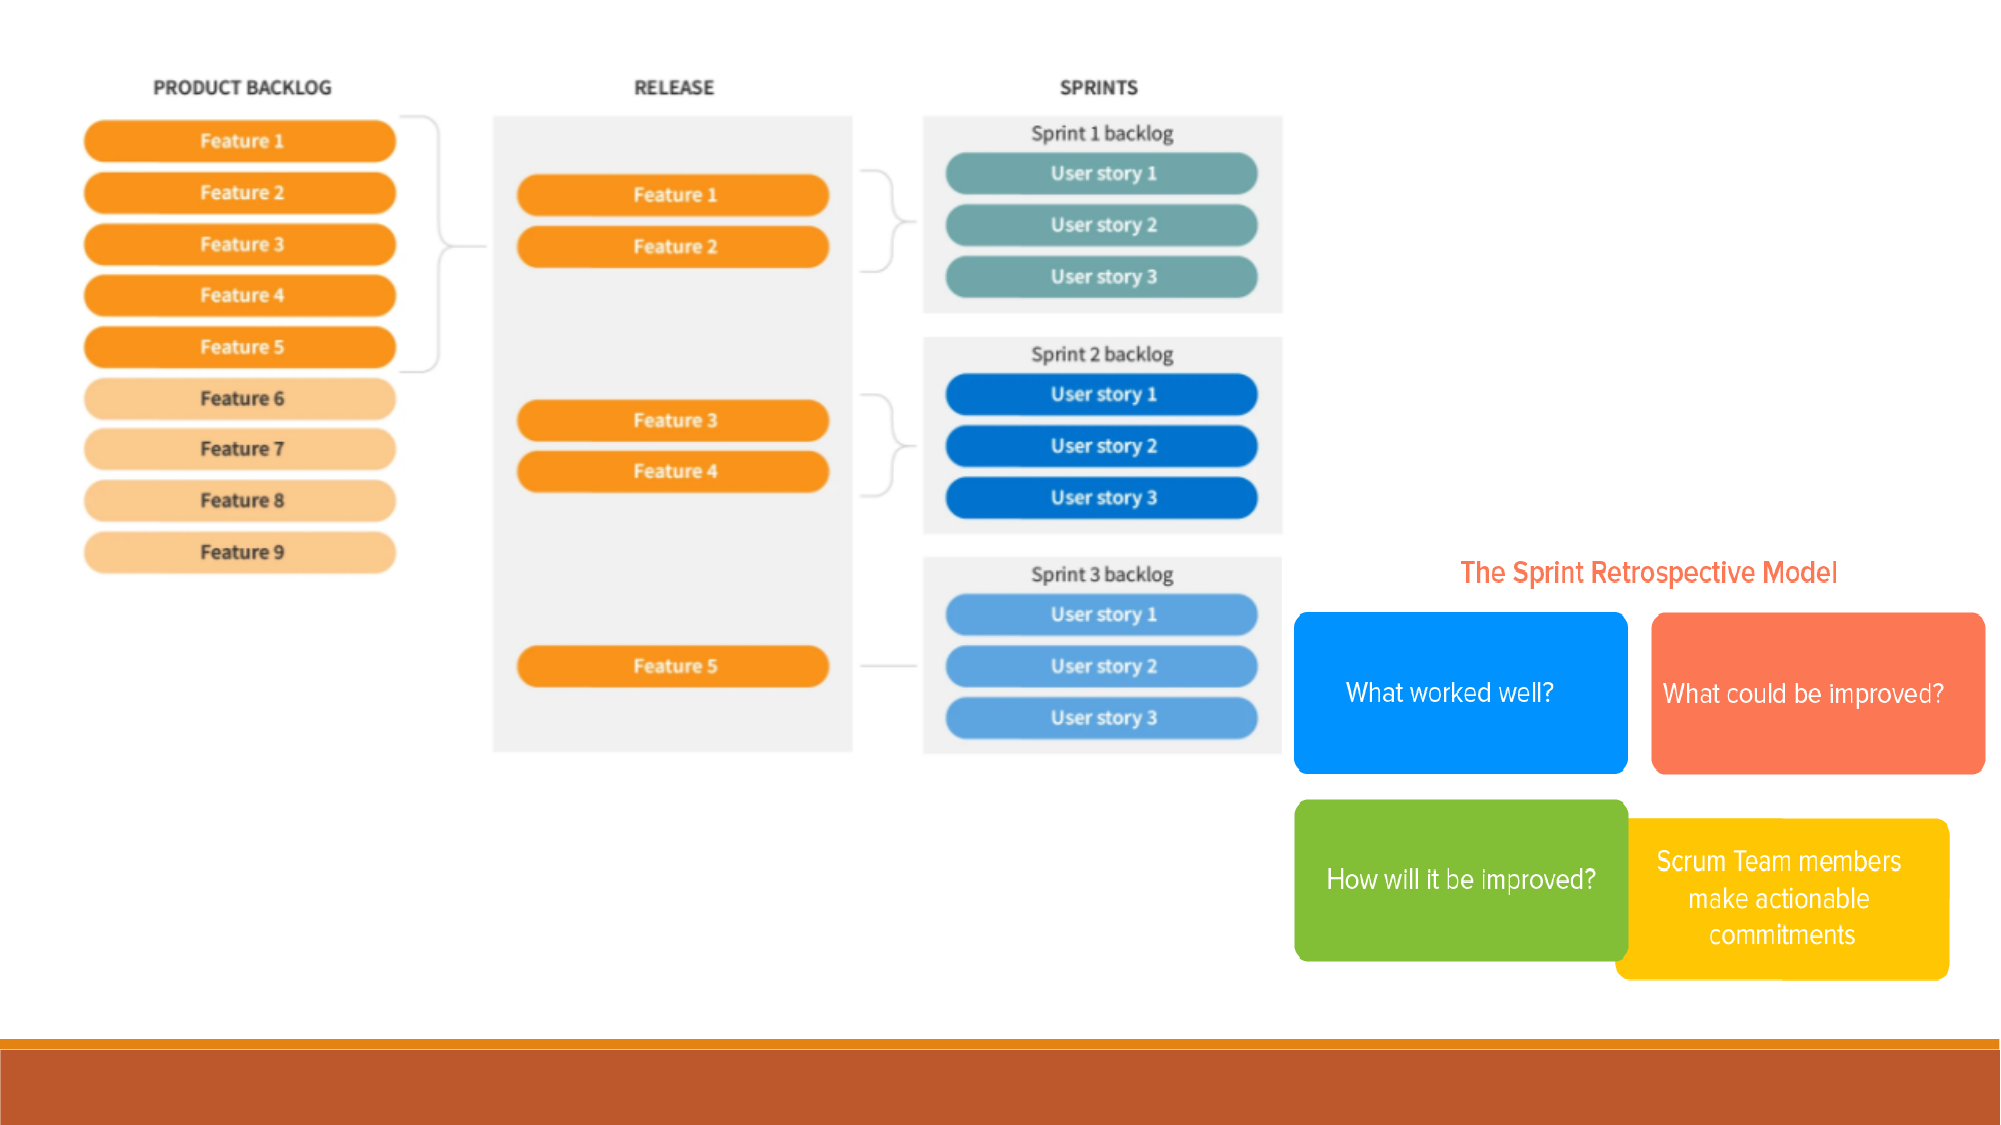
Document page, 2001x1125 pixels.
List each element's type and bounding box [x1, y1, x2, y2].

picture [75, 42, 2000, 1015]
